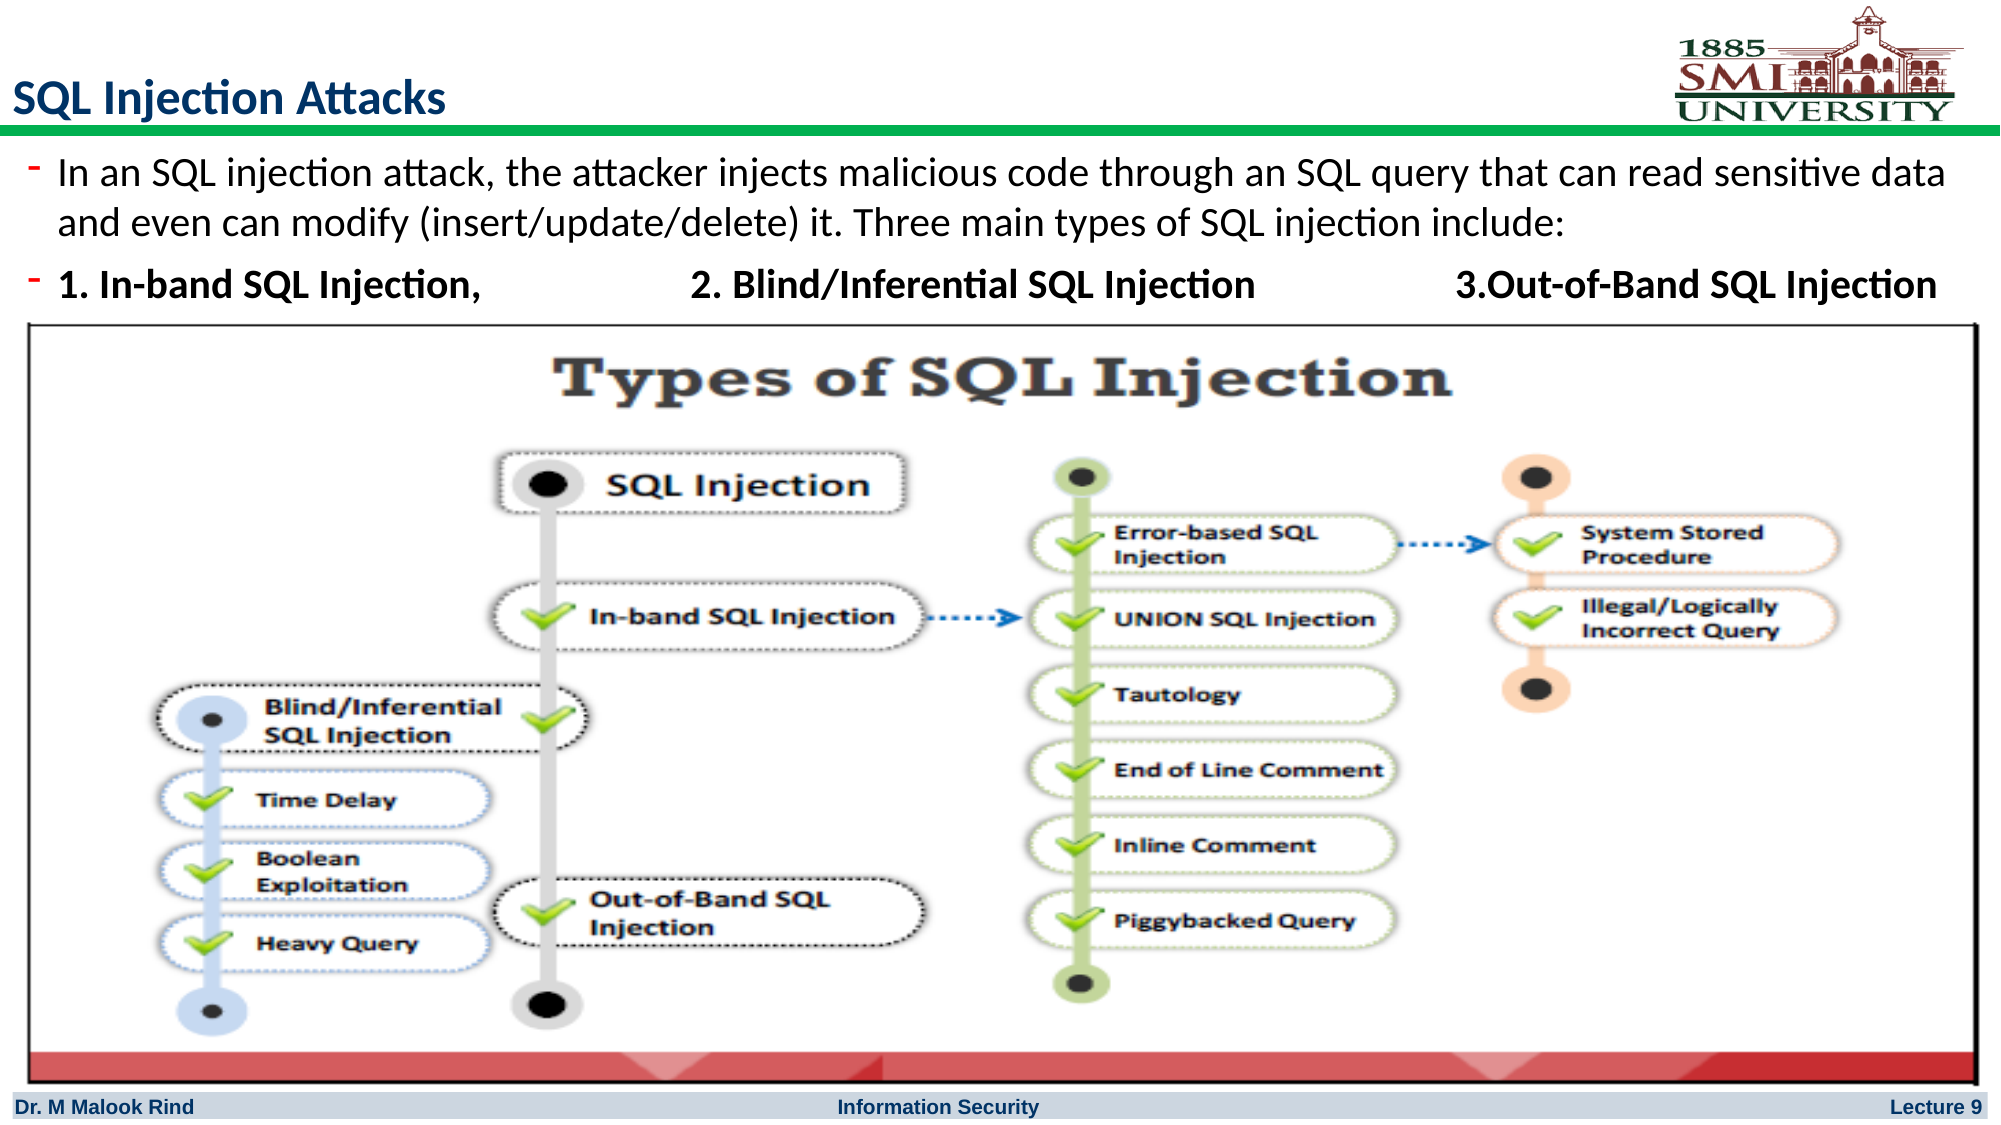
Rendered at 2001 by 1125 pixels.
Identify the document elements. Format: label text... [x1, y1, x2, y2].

picture [12, 320, 1988, 1093]
title SQL Injection Attacks [12, 64, 1660, 125]
text_box In an SQL injection attack, the attacker injects malicious code through an SQL query that can read sensitive data and even can modify (insert/update/delete) it. Three main types of SQL injection include: 1. In-band SQL Injection, 2. Blind/Inferential SQL Injection 3.Out-of-Band SQL Injection [12, 137, 1963, 315]
text_box [0, 125, 2000, 136]
text_box Dr. M Malook Rind Information Security Lecture 9 [12, 1100, 1988, 1125]
picture [1674, 6, 1995, 126]
